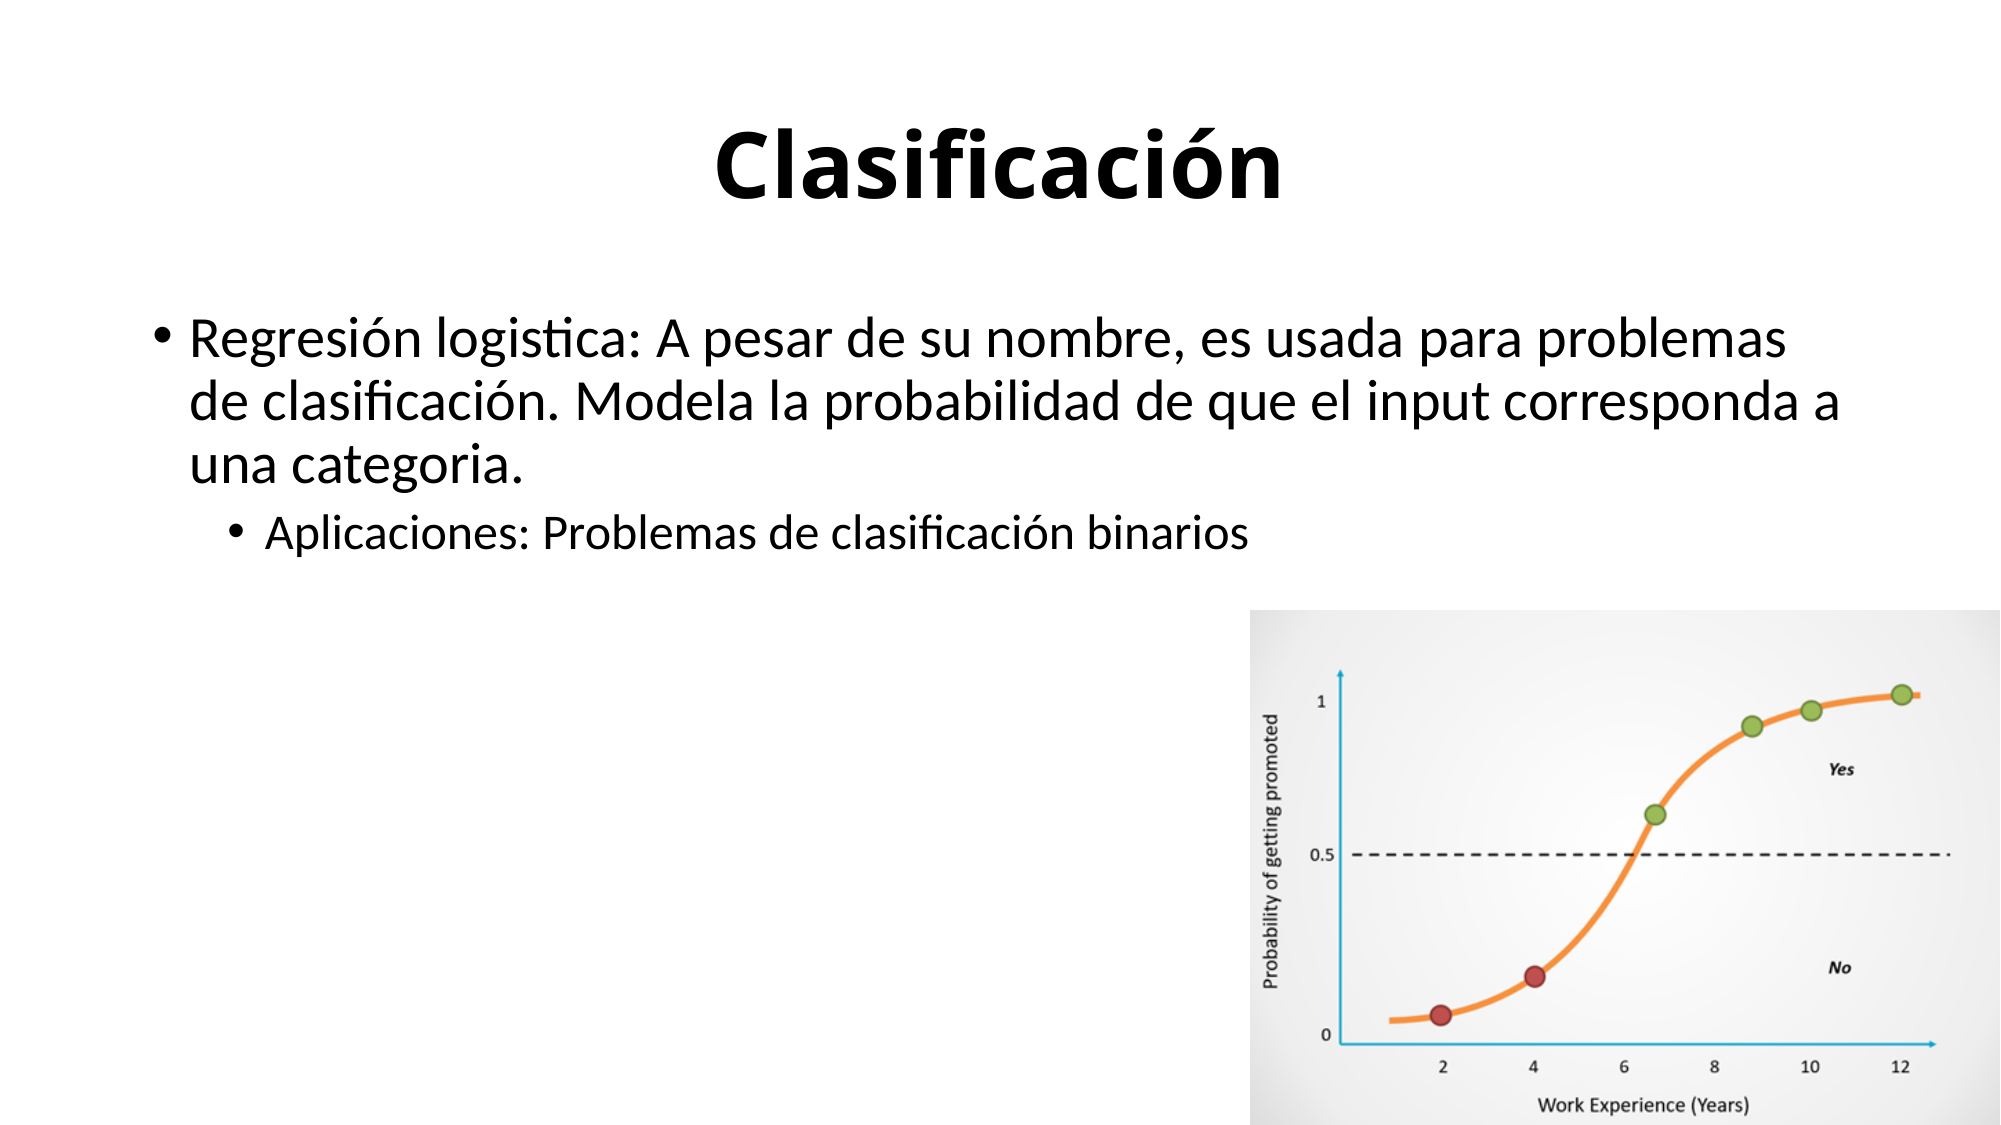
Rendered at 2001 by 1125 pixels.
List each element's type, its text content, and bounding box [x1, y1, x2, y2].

picture [1250, 610, 2000, 1125]
list Regresión logistica: A pesar de su nombre, es usada para problemas de clasificación. Modela la probabilidad de que el input corresponda a una categoria. Aplicaciones: Problemas de clasificación binarios [137, 299, 1863, 1014]
title Clasificación [137, 59, 1863, 278]
